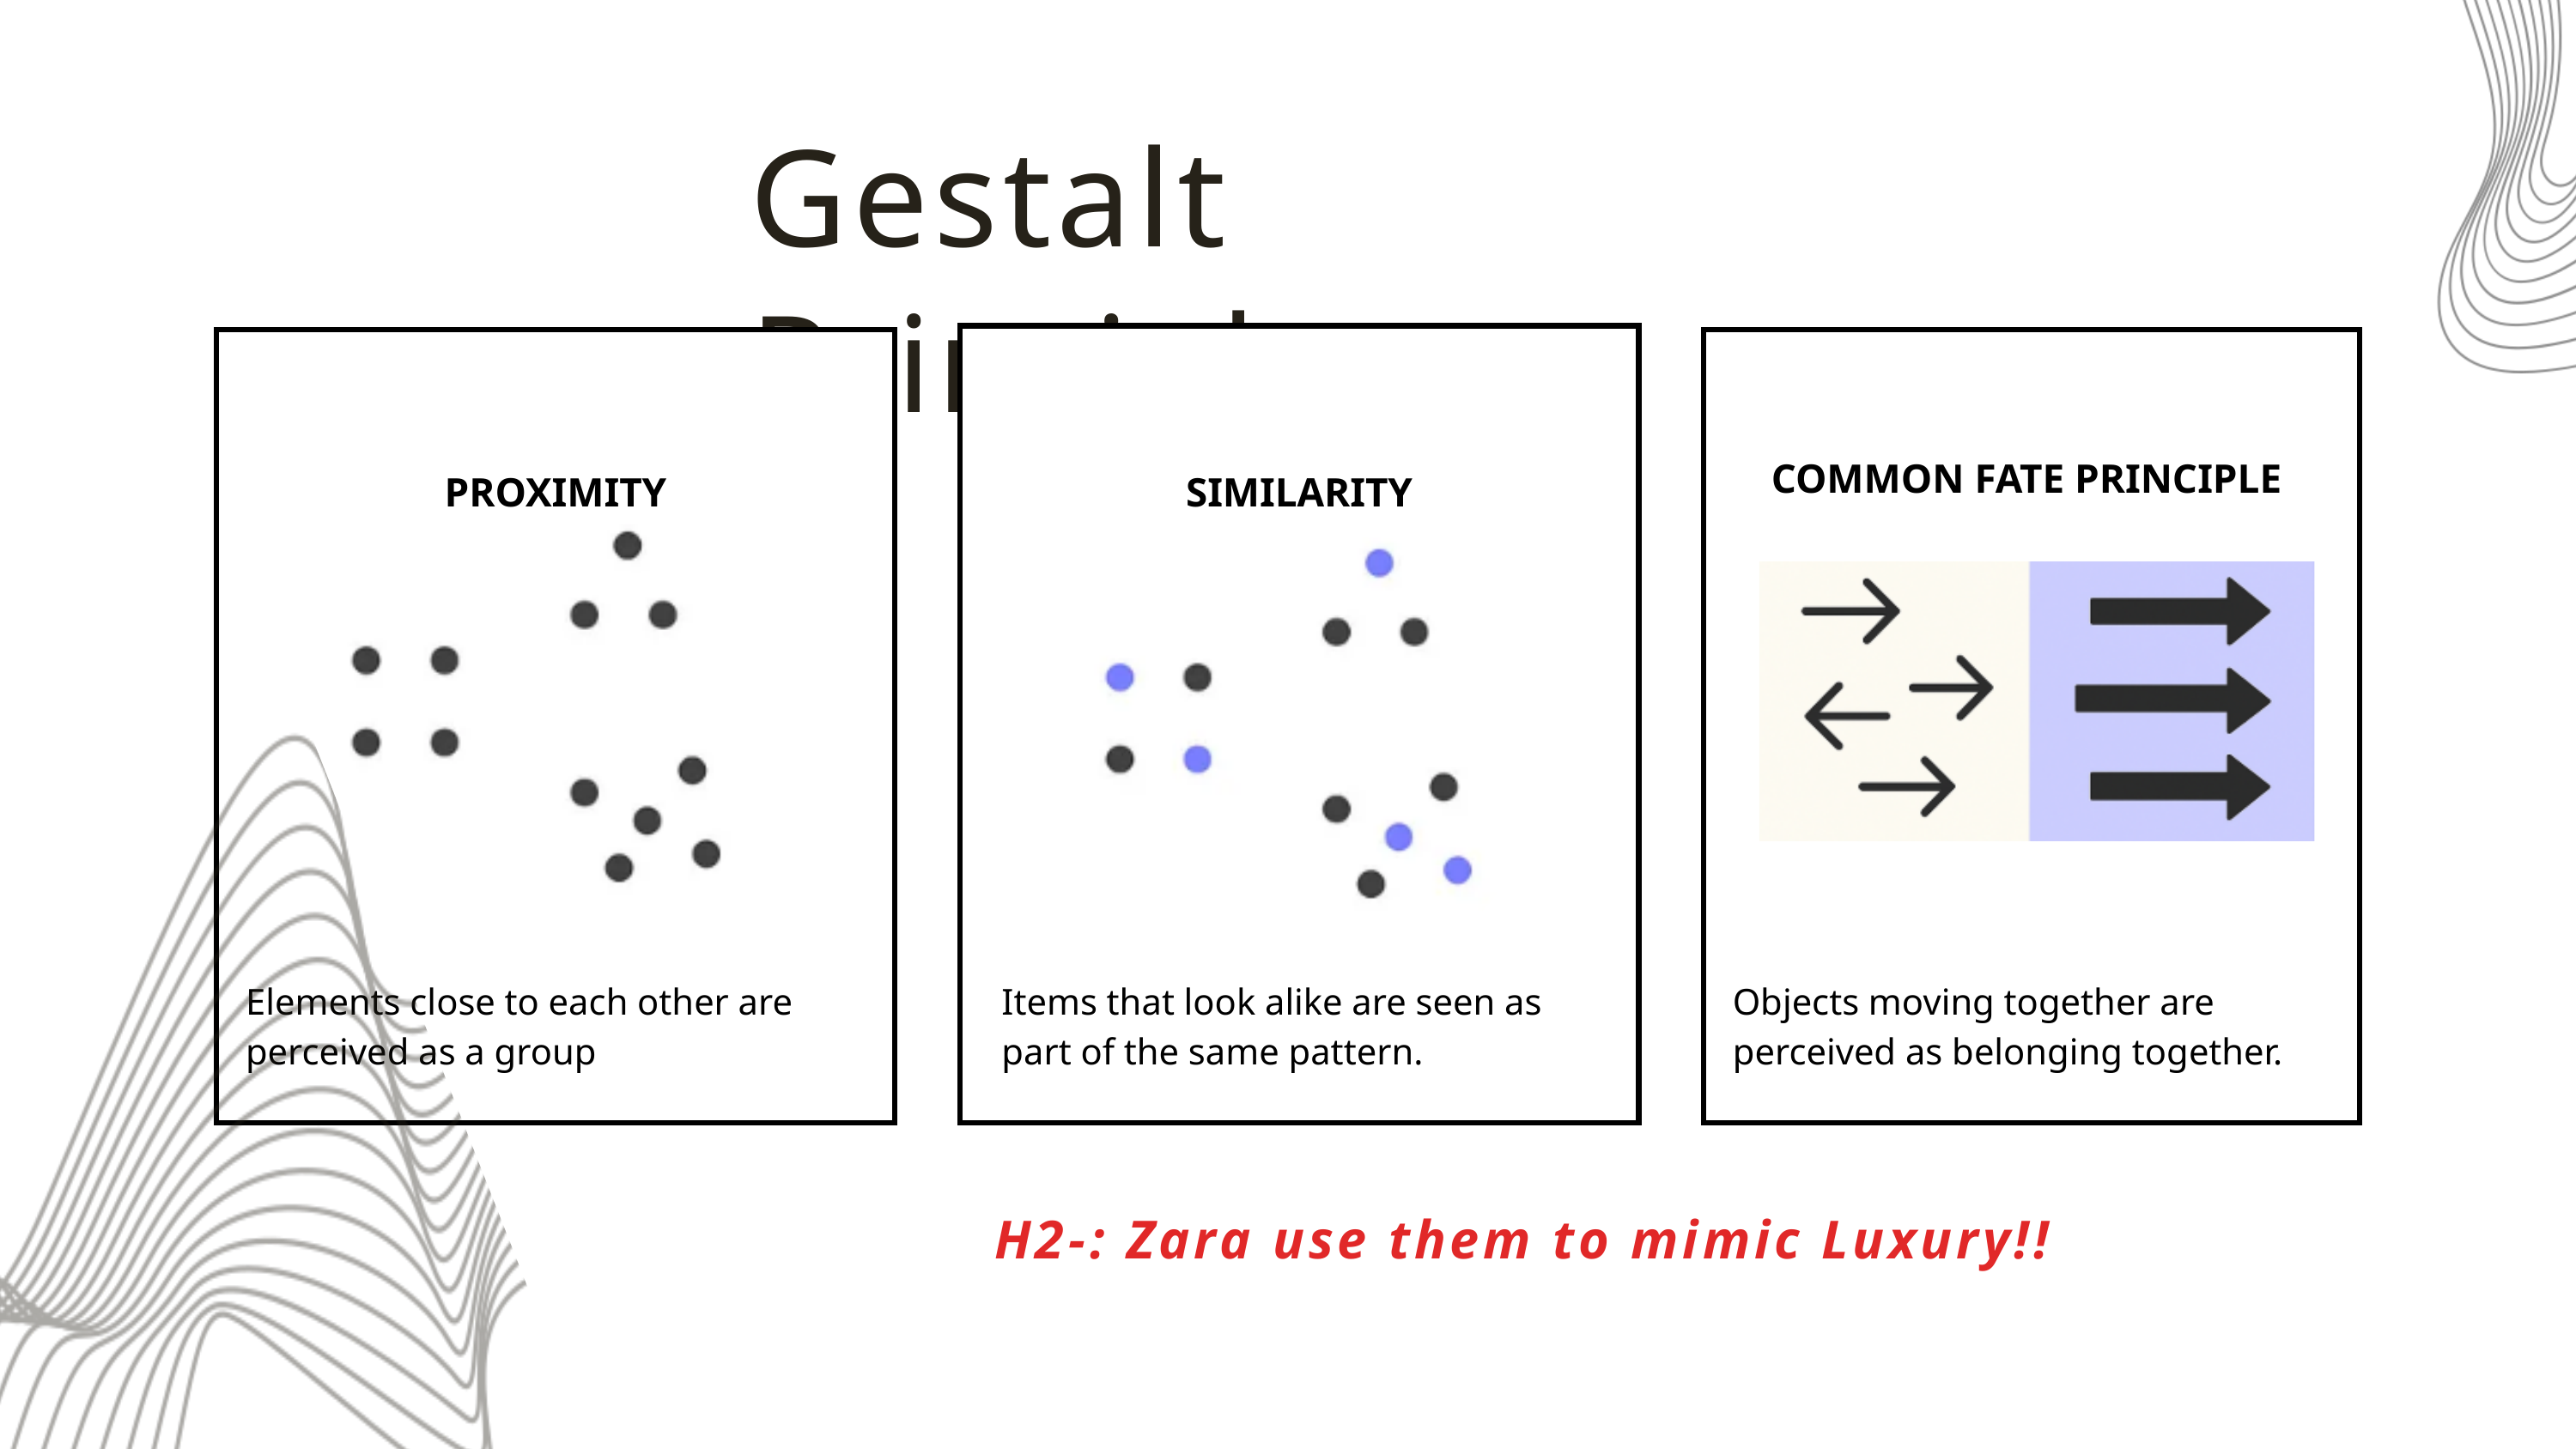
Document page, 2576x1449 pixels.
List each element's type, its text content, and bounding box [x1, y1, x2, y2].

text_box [1051, 494, 1548, 991]
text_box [959, 325, 1639, 1124]
text_box [2431, 0, 2576, 373]
text_box [0, 761, 592, 1449]
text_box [310, 470, 802, 961]
text_box H2-: Zara use them to mimic Luxury!! [580, 1188, 2465, 1270]
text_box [1703, 329, 2360, 1124]
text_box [1759, 561, 2315, 841]
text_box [216, 329, 896, 1124]
text_box Gestalt Principle [750, 106, 1826, 440]
